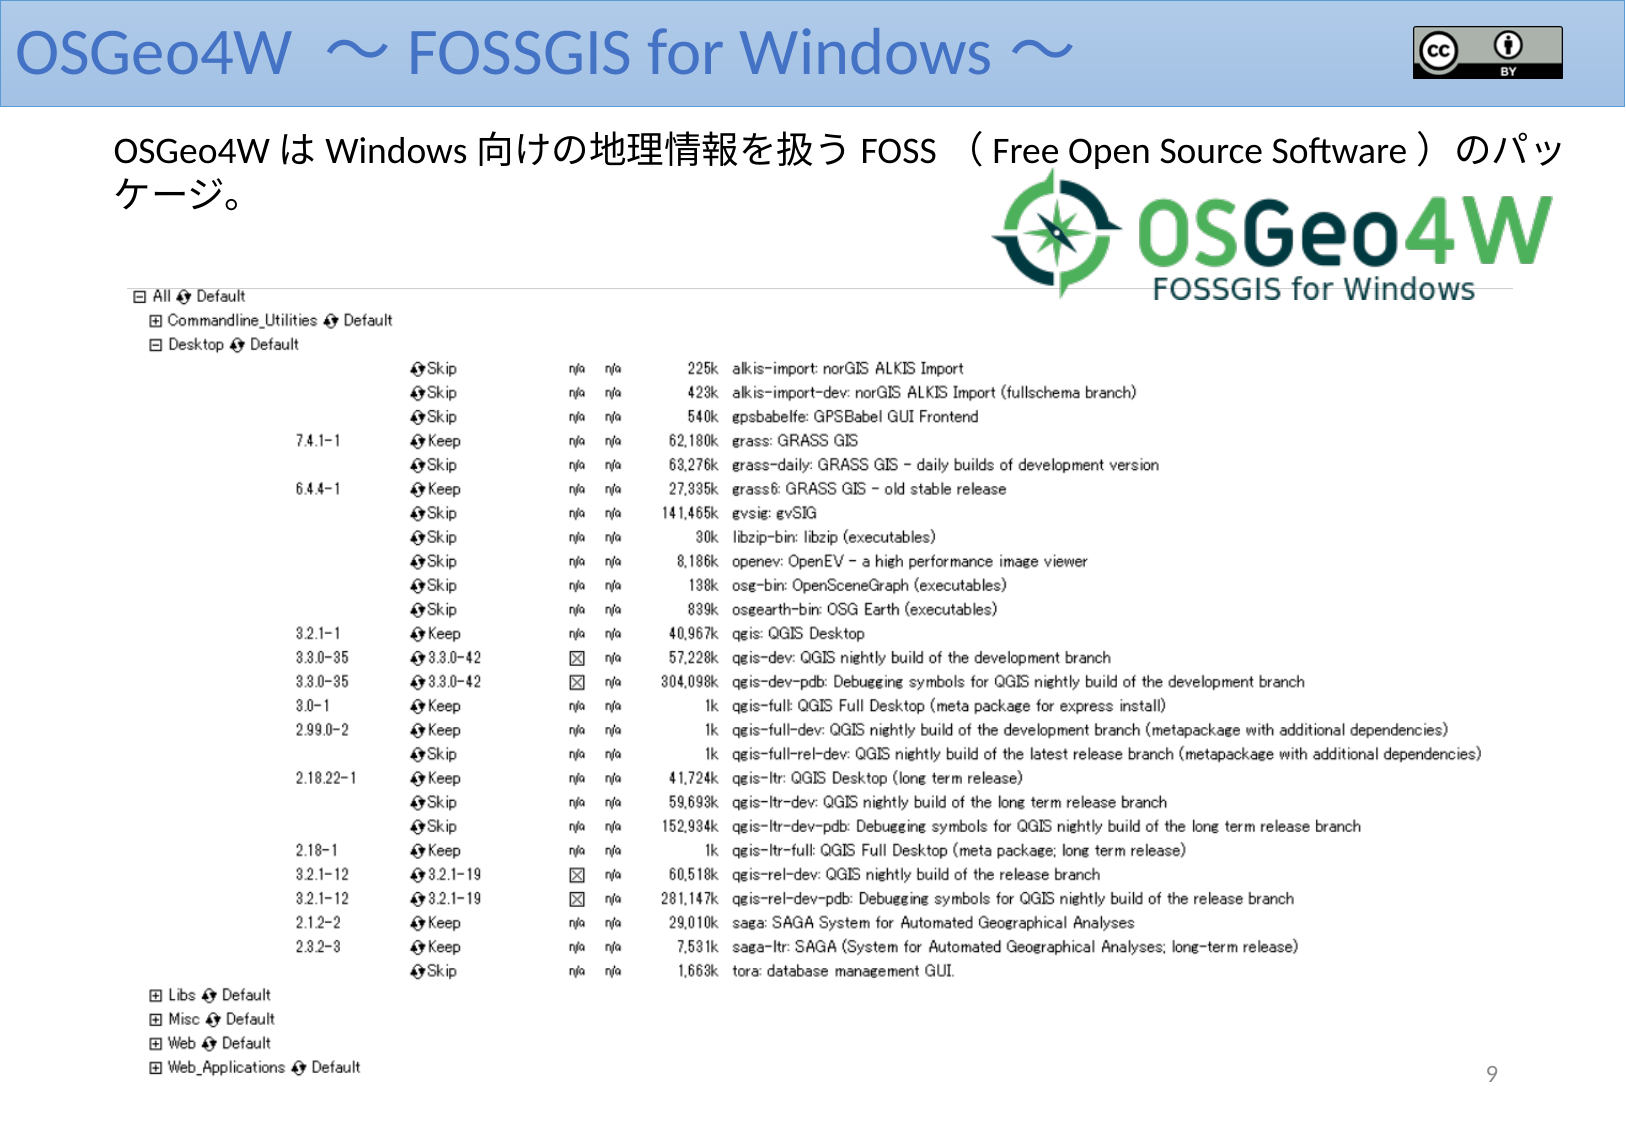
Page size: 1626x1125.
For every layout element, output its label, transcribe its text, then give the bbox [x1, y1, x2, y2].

text_box OSGeo4WはWindows向けの地理情報を扱うFOSS（Free Open Source Software）のパッケージ。 [98, 118, 1608, 224]
slide_number 9 [1147, 1042, 1514, 1103]
title OSGeo4W ～FOSSGIS for Windows～ [0, 0, 1625, 107]
picture [1413, 26, 1563, 80]
picture [127, 167, 1553, 1088]
